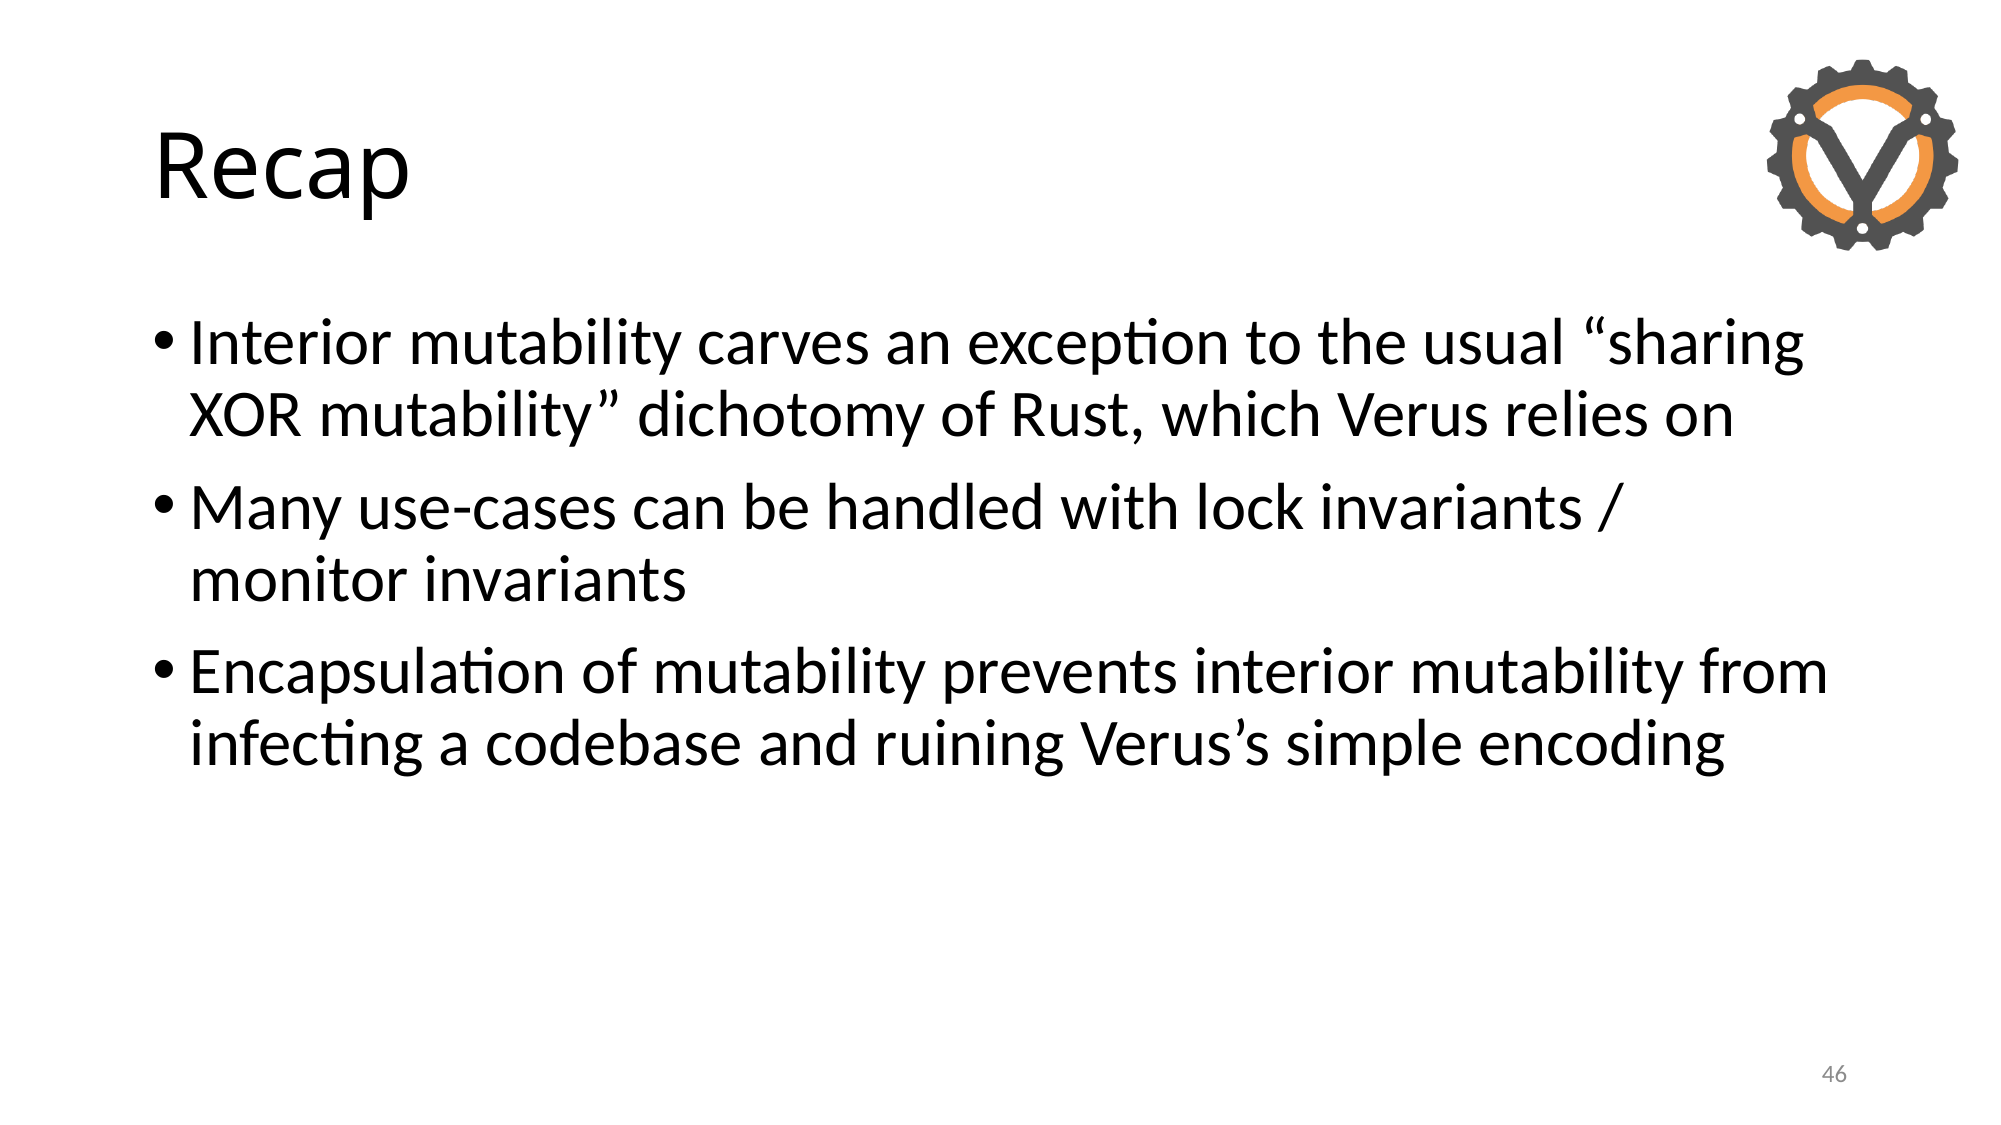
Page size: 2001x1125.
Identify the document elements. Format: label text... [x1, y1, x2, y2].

title Recap [137, 59, 1751, 278]
list Interior mutability carves an exception to the usual “sharing XOR mutability” dichotomy of Rust, which Verus relies on Many use-cases can be handled with lock invariants / monitor invariants Encapsulation of mutability prevents interior mutability from infecting a codebase and ruining Verus’s simple encoding [137, 299, 1863, 1014]
picture [1766, 59, 1959, 252]
slide_number 46 [1412, 1042, 1863, 1103]
